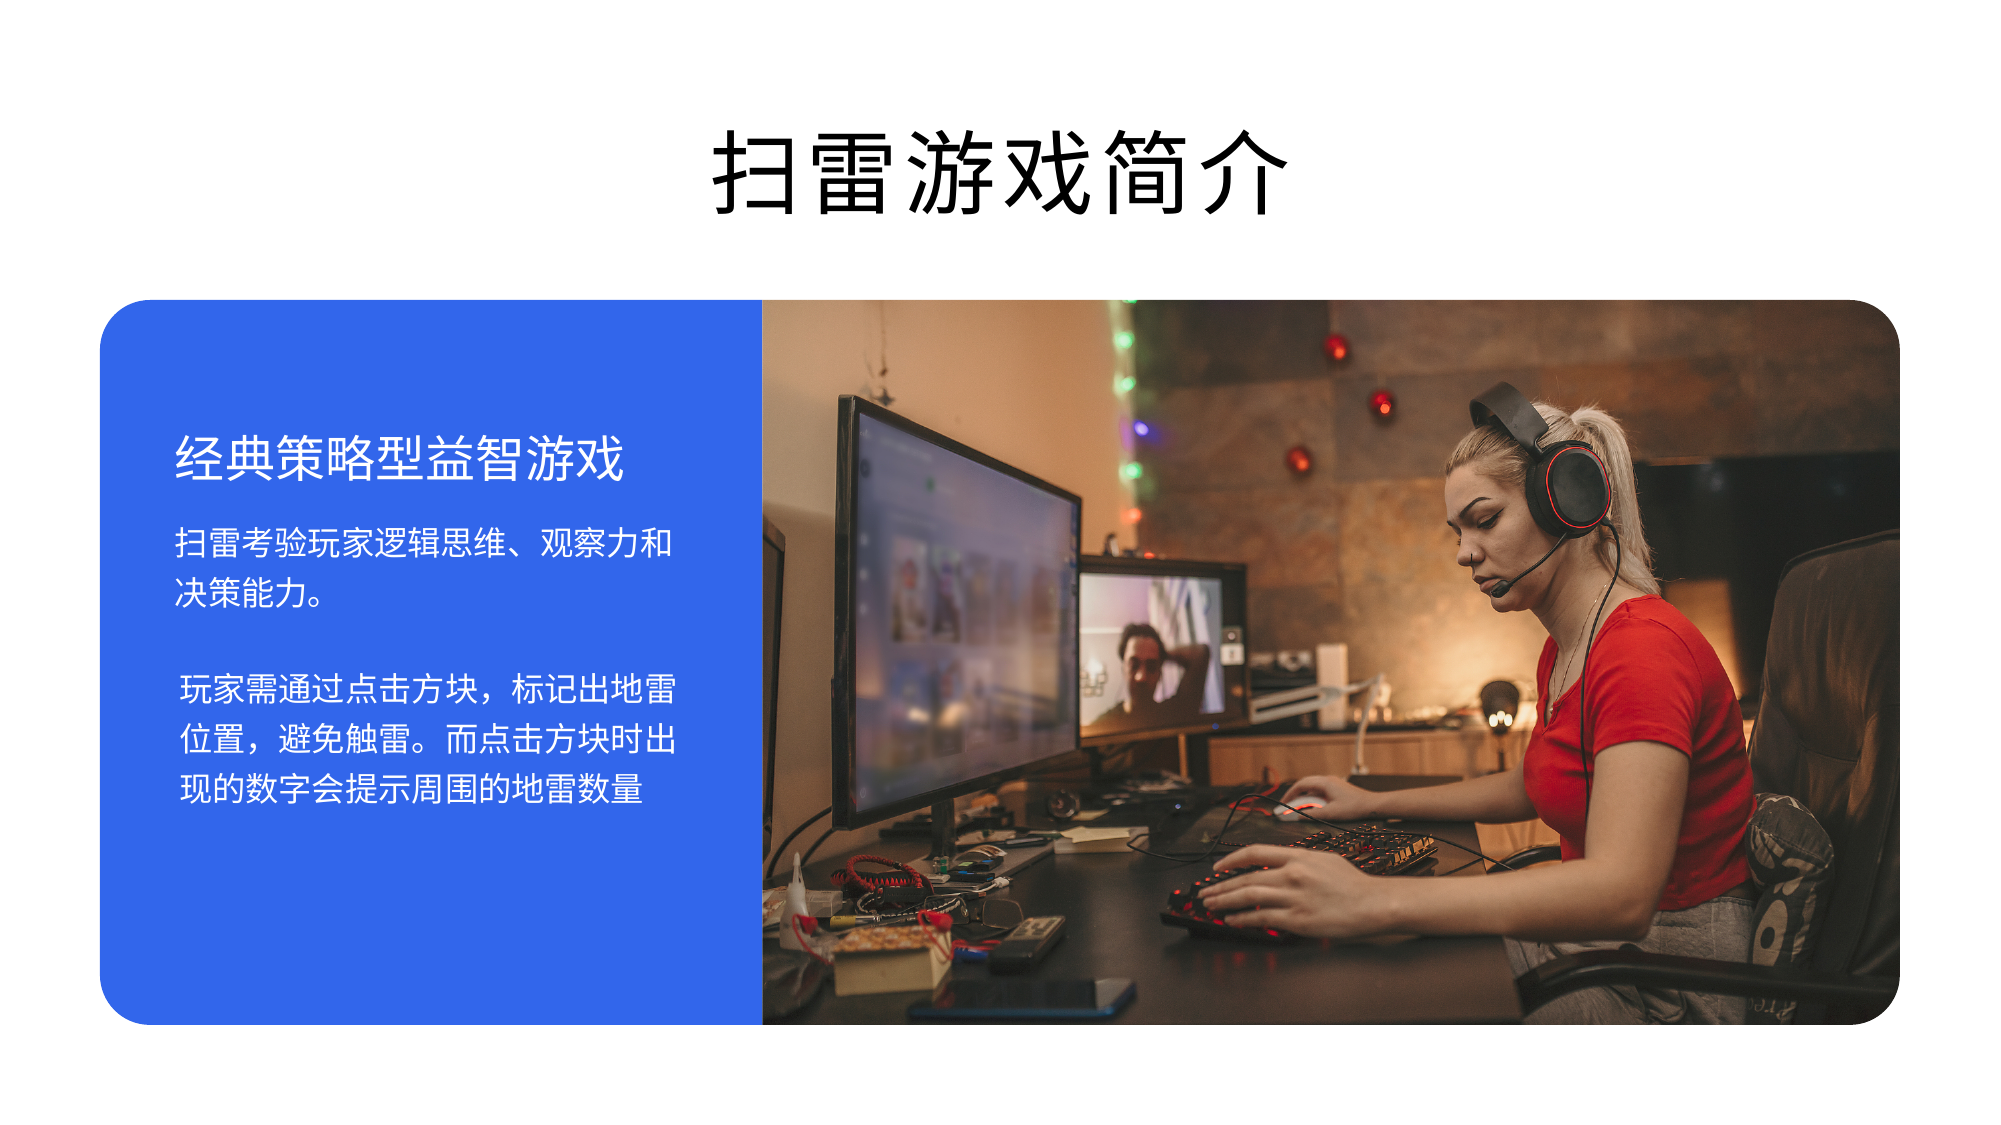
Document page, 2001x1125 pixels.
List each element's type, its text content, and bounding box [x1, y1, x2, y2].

title 扫雷游戏简介 [88, 99, 1912, 225]
text_box [98, 298, 764, 1026]
picture [761, 299, 1901, 1026]
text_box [174, 420, 701, 759]
